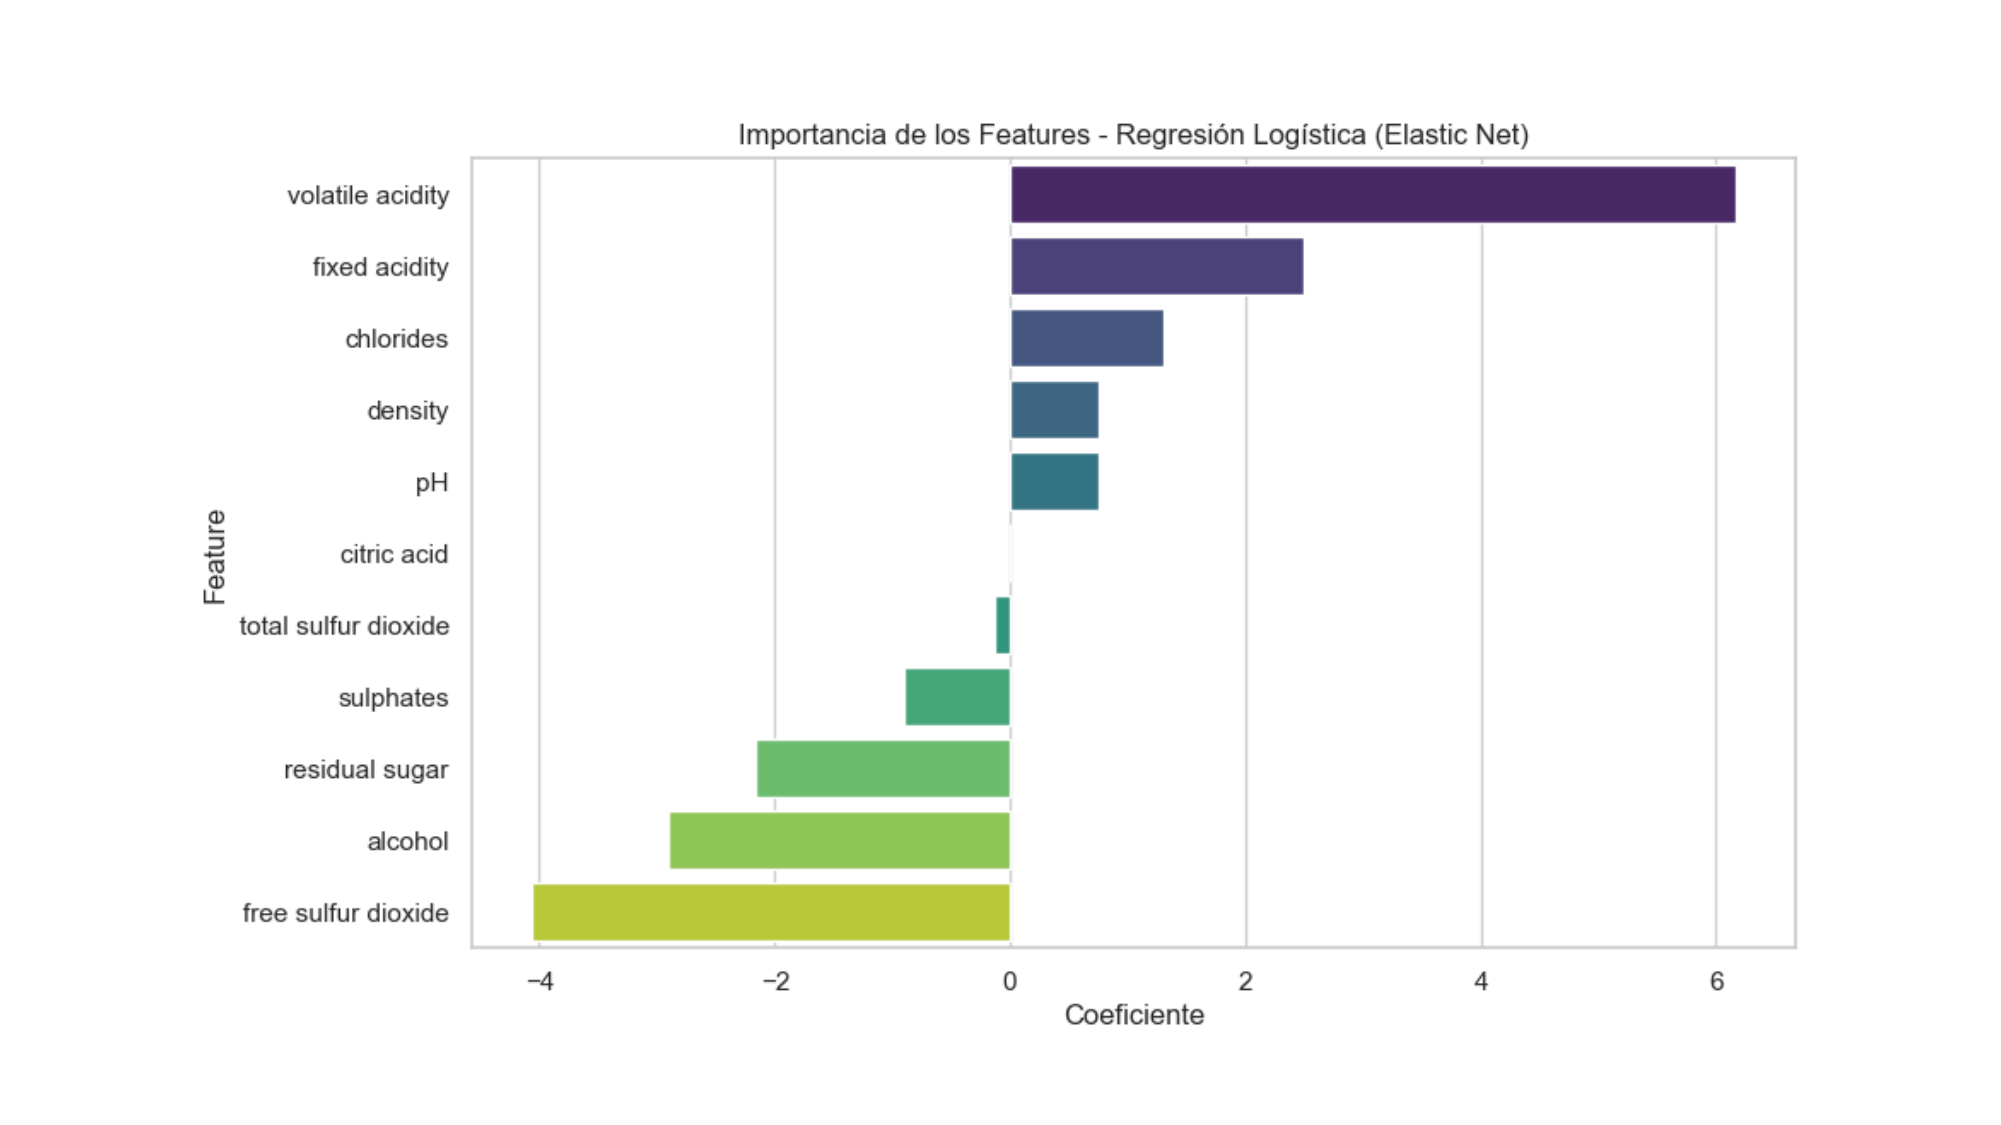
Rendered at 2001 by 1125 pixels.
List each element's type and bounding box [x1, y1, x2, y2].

picture [186, 107, 1813, 1048]
